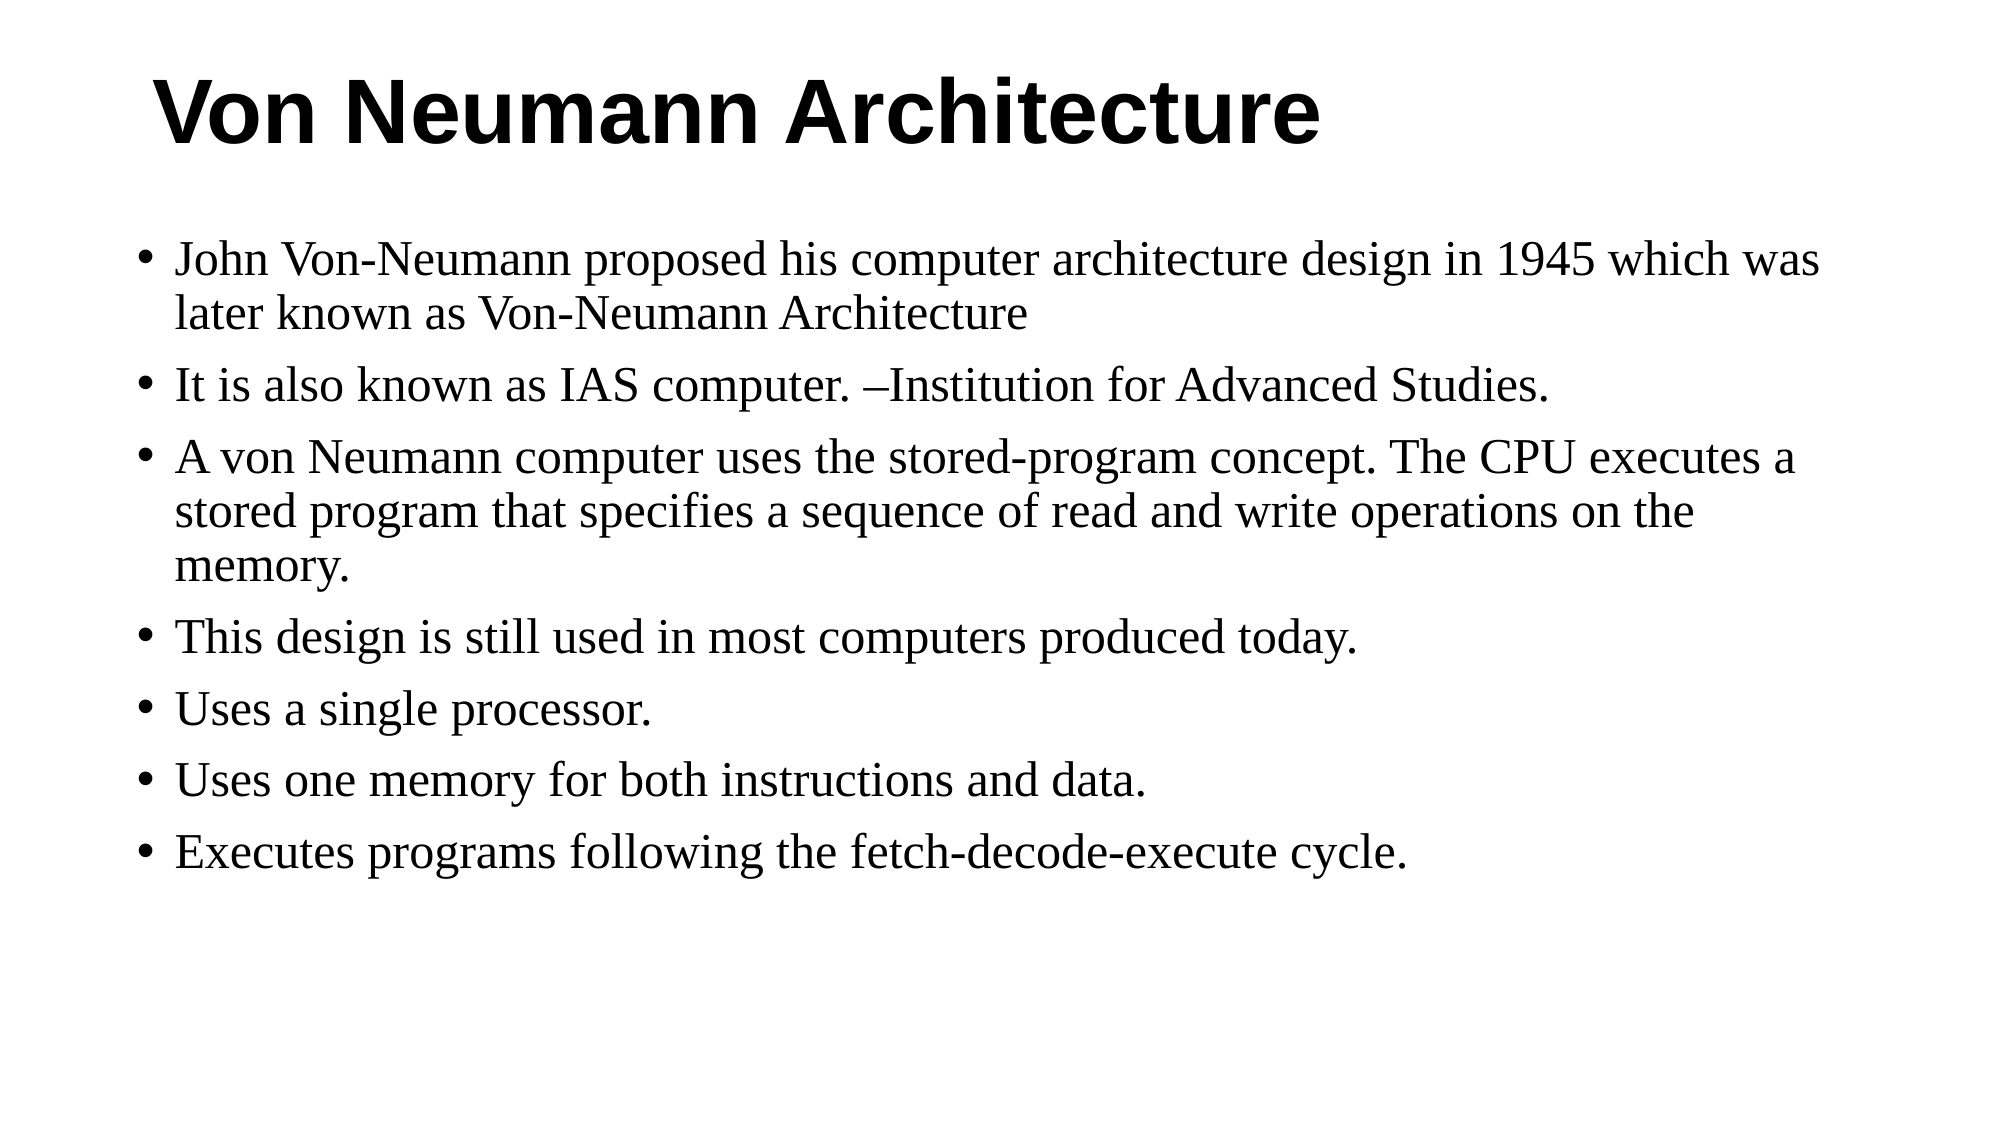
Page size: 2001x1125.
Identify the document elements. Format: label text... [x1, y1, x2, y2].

text_box John Von-Neumann proposed his computer architecture design in 1945 which was later known as Von-Neumann Architecture It is also known as IAS computer. –Institution for Advanced Studies. A von Neumann computer uses the stored-program concept. The CPU executes a stored program that specifies a sequence of read and write operations on the memory. This design is still used in most computers produced today. Uses a single processor. Uses one memory for both instructions and data. Executes programs following the fetch-decode-execute cycle. [122, 224, 1863, 1014]
text_box Von Neumann Architecture [137, 59, 1863, 224]
